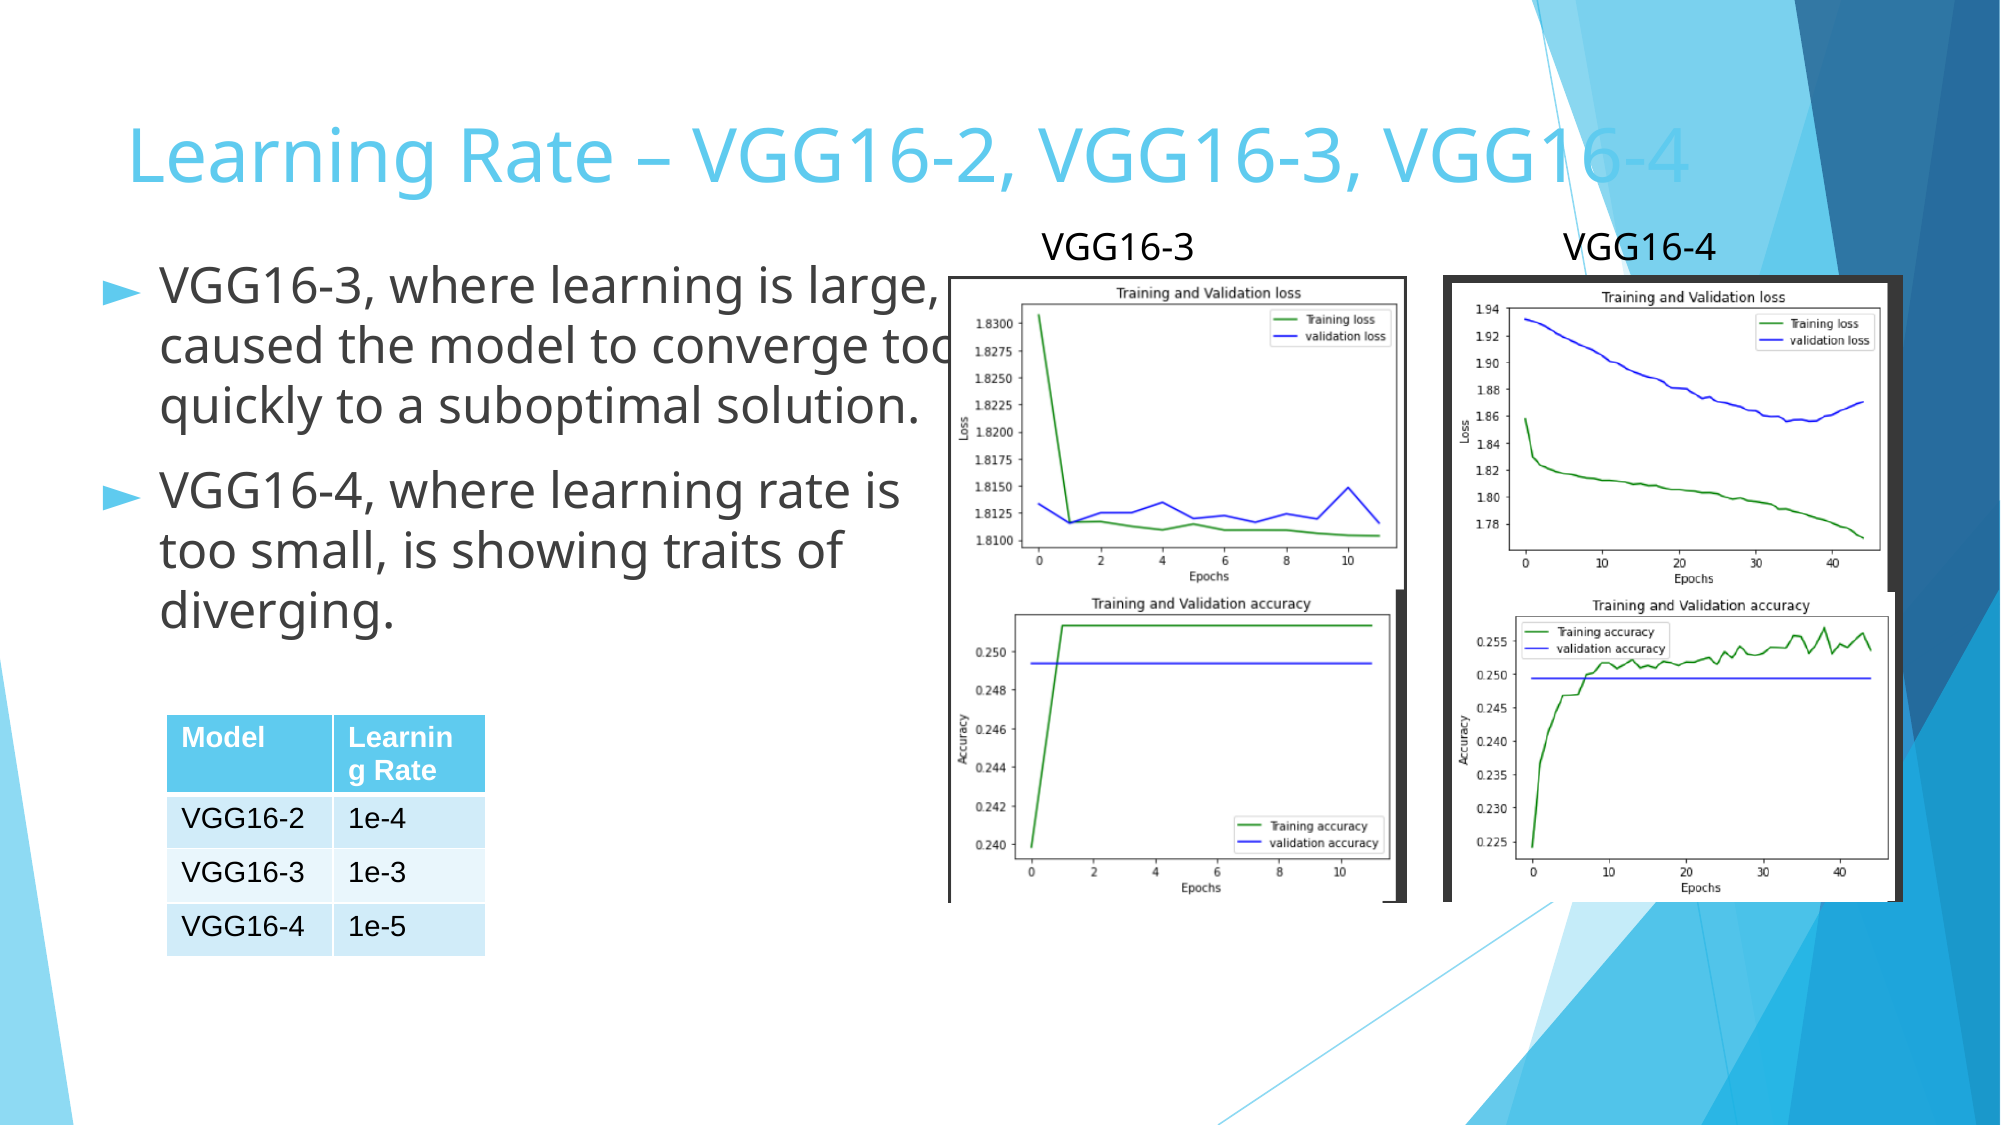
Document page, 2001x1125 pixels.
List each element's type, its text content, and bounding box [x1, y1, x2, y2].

table_cell 1e-5 [334, 904, 485, 956]
text_box VGG16-4 [1548, 215, 1751, 273]
table_cell VGG16-4 [167, 904, 332, 956]
picture [1443, 275, 1903, 902]
table_header Learning Rate [334, 715, 485, 792]
text_box VGG16-3 [1026, 215, 1230, 274]
table_cell VGG16-2 [167, 797, 332, 848]
table_cell 1e-4 [334, 797, 485, 848]
picture [947, 276, 1407, 903]
title Learning Rate – VGG16-2, VGG16-3, VGG16-4 [111, 99, 1934, 317]
list VGG16-3, where learning is large, caused the model to converge too quickly to a suboptimal solution. VGG16-4, where learning rate is too small, is showing traits of diverging. [87, 246, 979, 788]
table_header Model [167, 715, 332, 792]
table_cell 1e-3 [334, 849, 485, 902]
table_cell VGG16-3 [167, 849, 332, 902]
